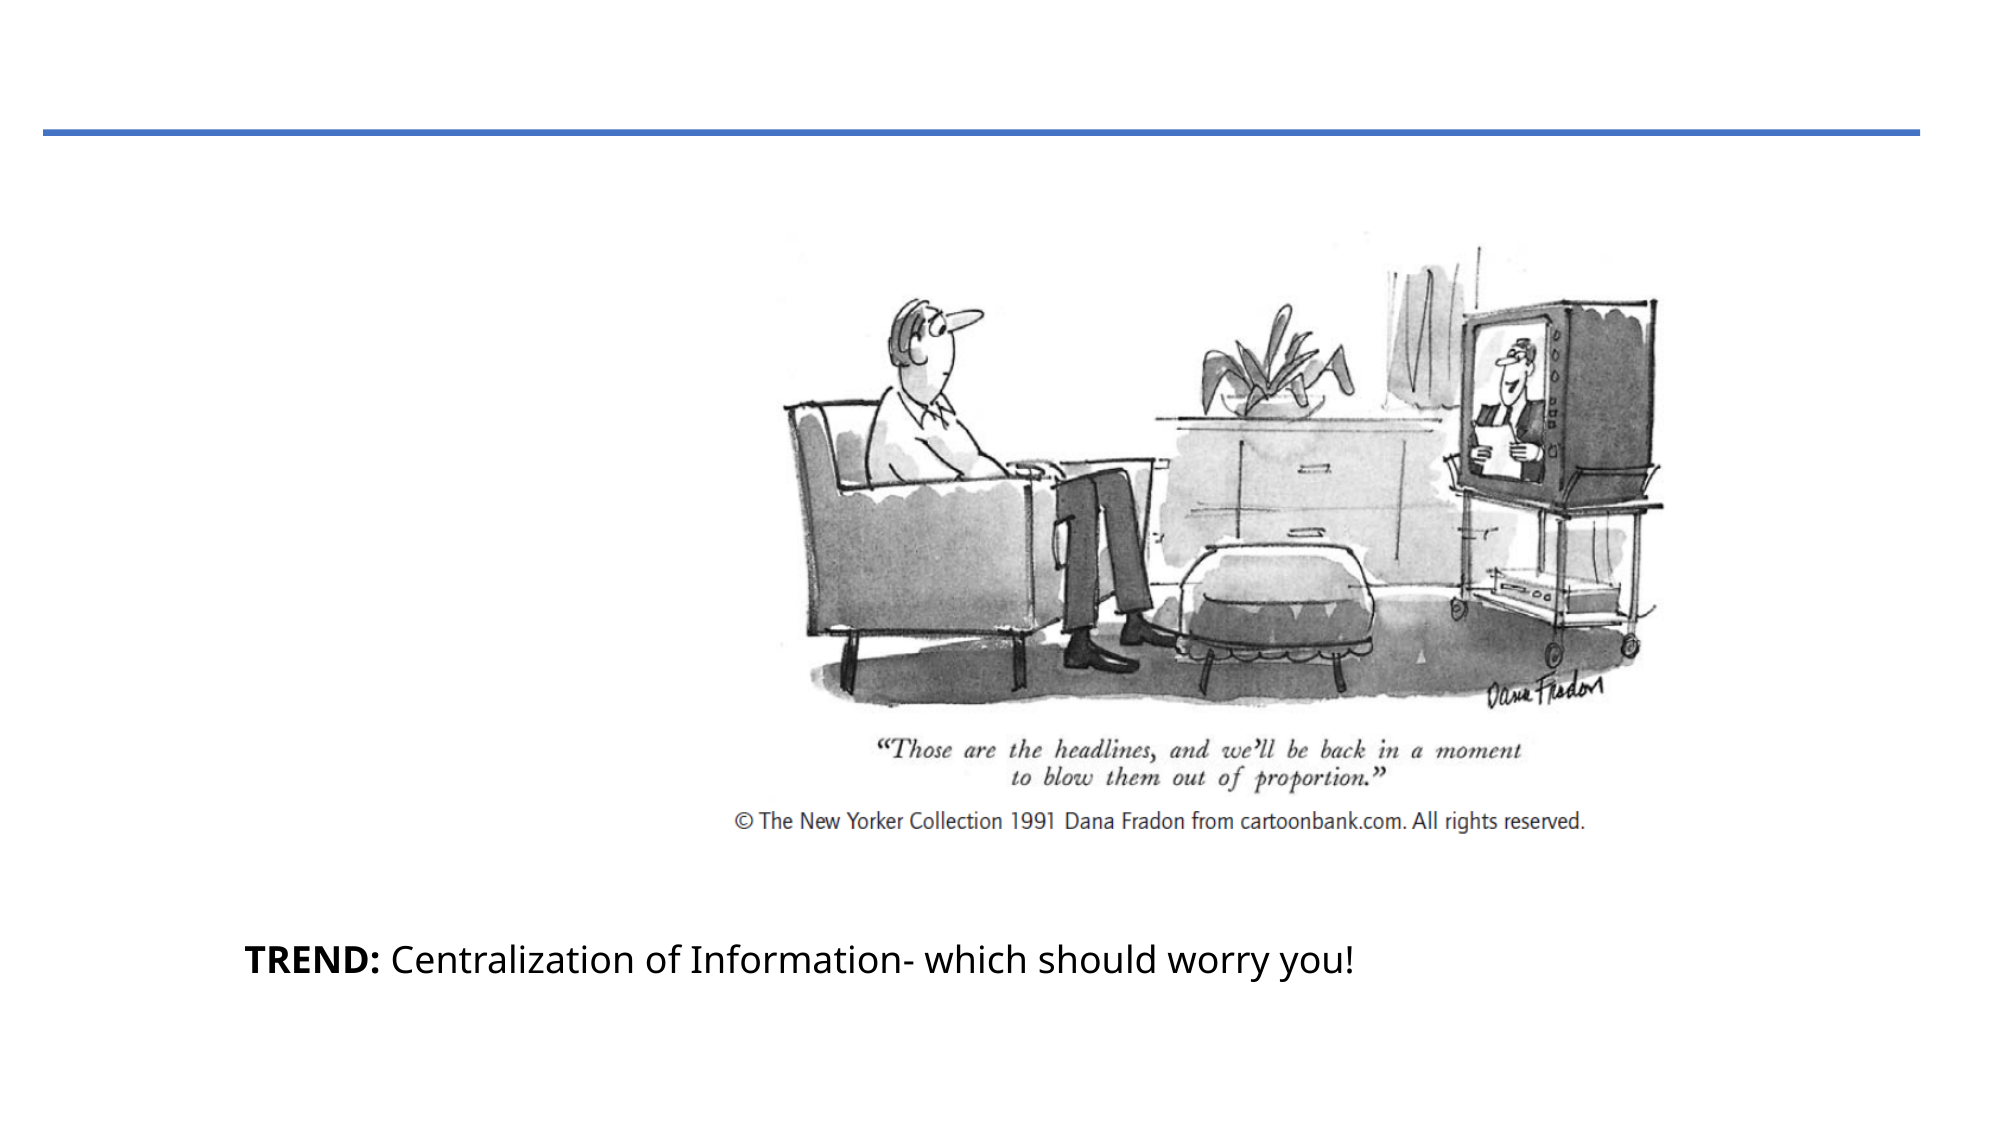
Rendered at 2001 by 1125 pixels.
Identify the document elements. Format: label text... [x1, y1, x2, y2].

text_box [42, 128, 1921, 137]
text_box TREND: Centralization of Information- which should worry you! [229, 928, 1371, 988]
picture [655, 216, 1722, 848]
